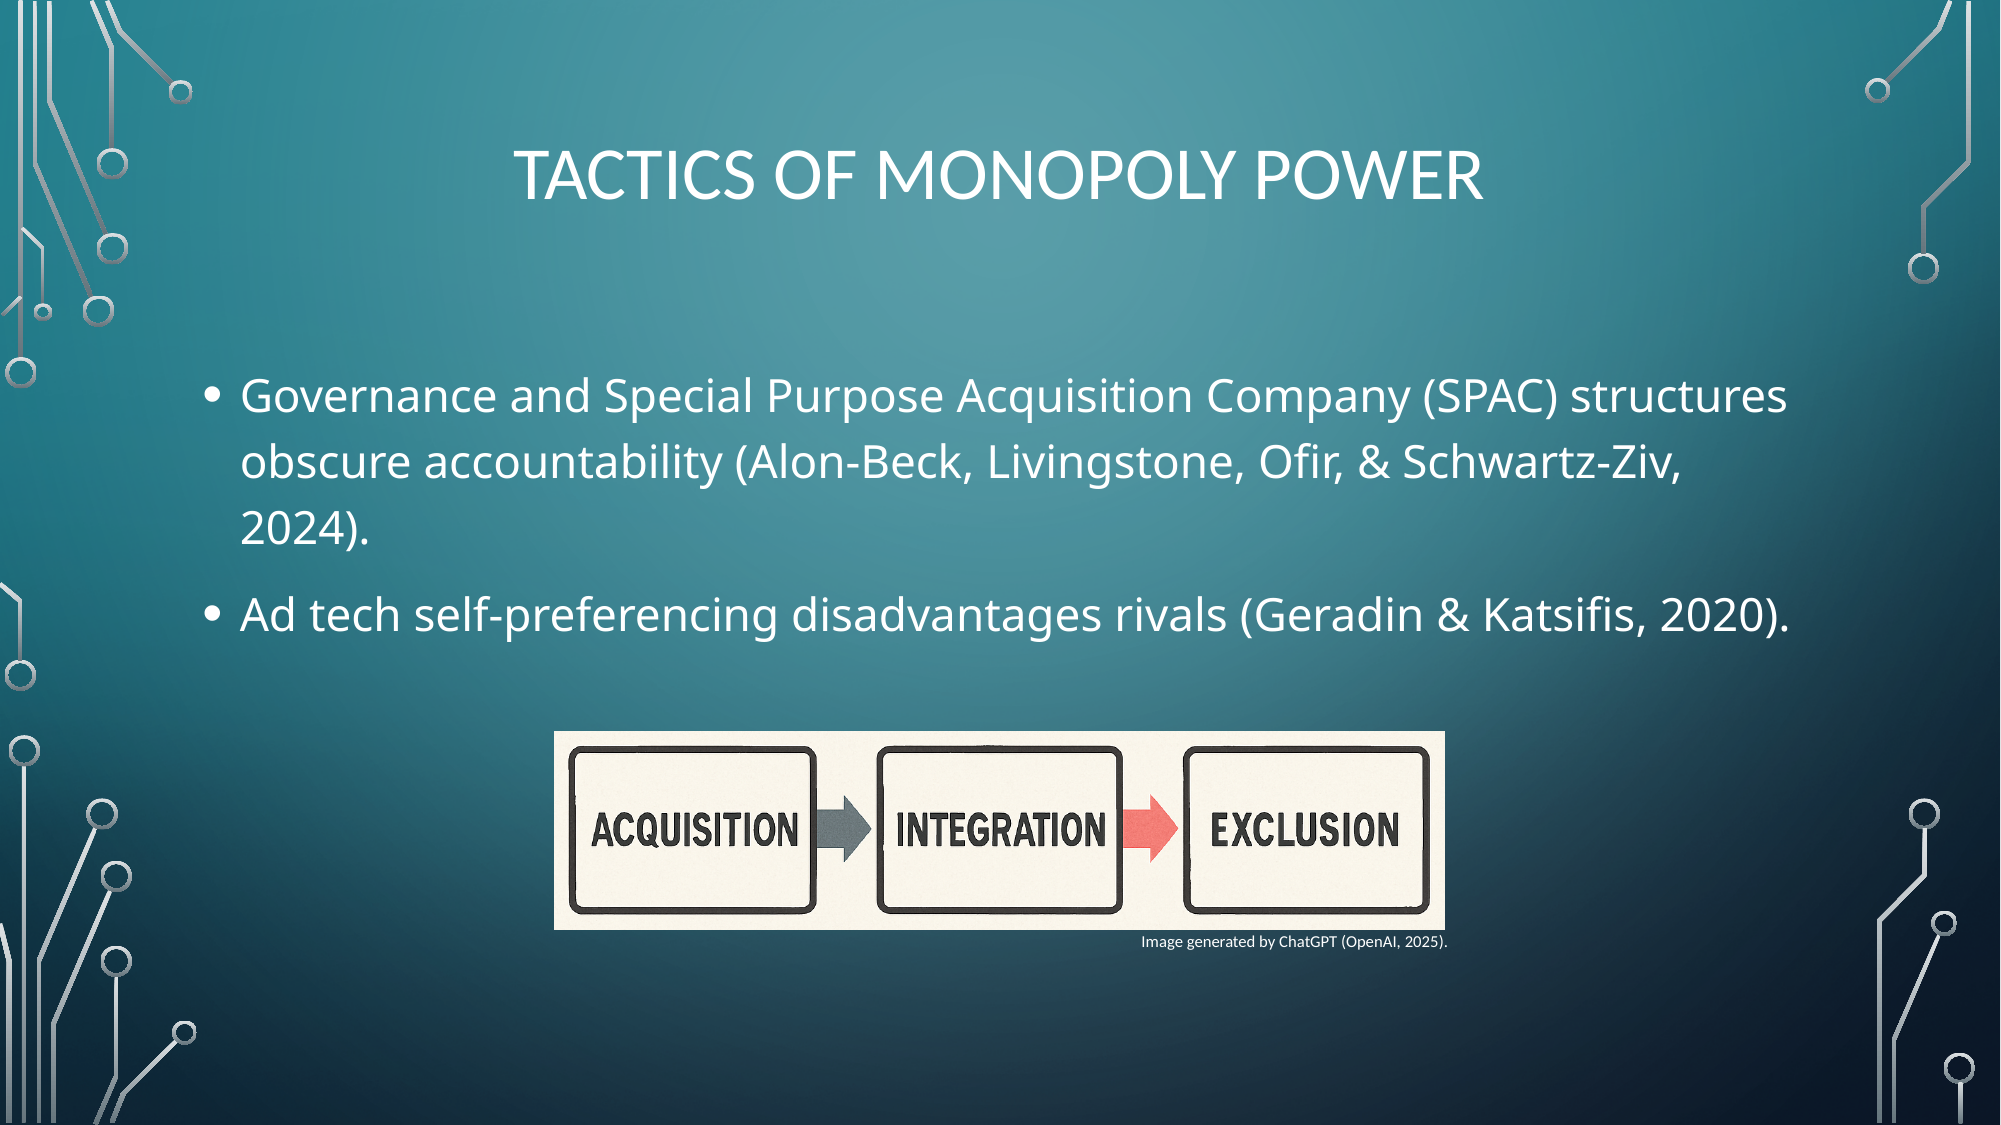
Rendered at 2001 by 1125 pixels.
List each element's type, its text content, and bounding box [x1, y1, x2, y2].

list Governance and Special Purpose Acquisition Company (SPAC) structures obscure accountability (Alon-Beck, Livingstone, Ofir, & Schwartz-Ziv, 2024). Ad tech self-preferencing disadvantages rivals (Geradin & Katsifis, 2020). [187, 348, 1813, 930]
title Tactics of Monopoly Power [187, 53, 1813, 297]
picture [554, 730, 1445, 930]
text_box Image generated by ChatGPT (OpenAI, 2025). [1126, 923, 1619, 959]
